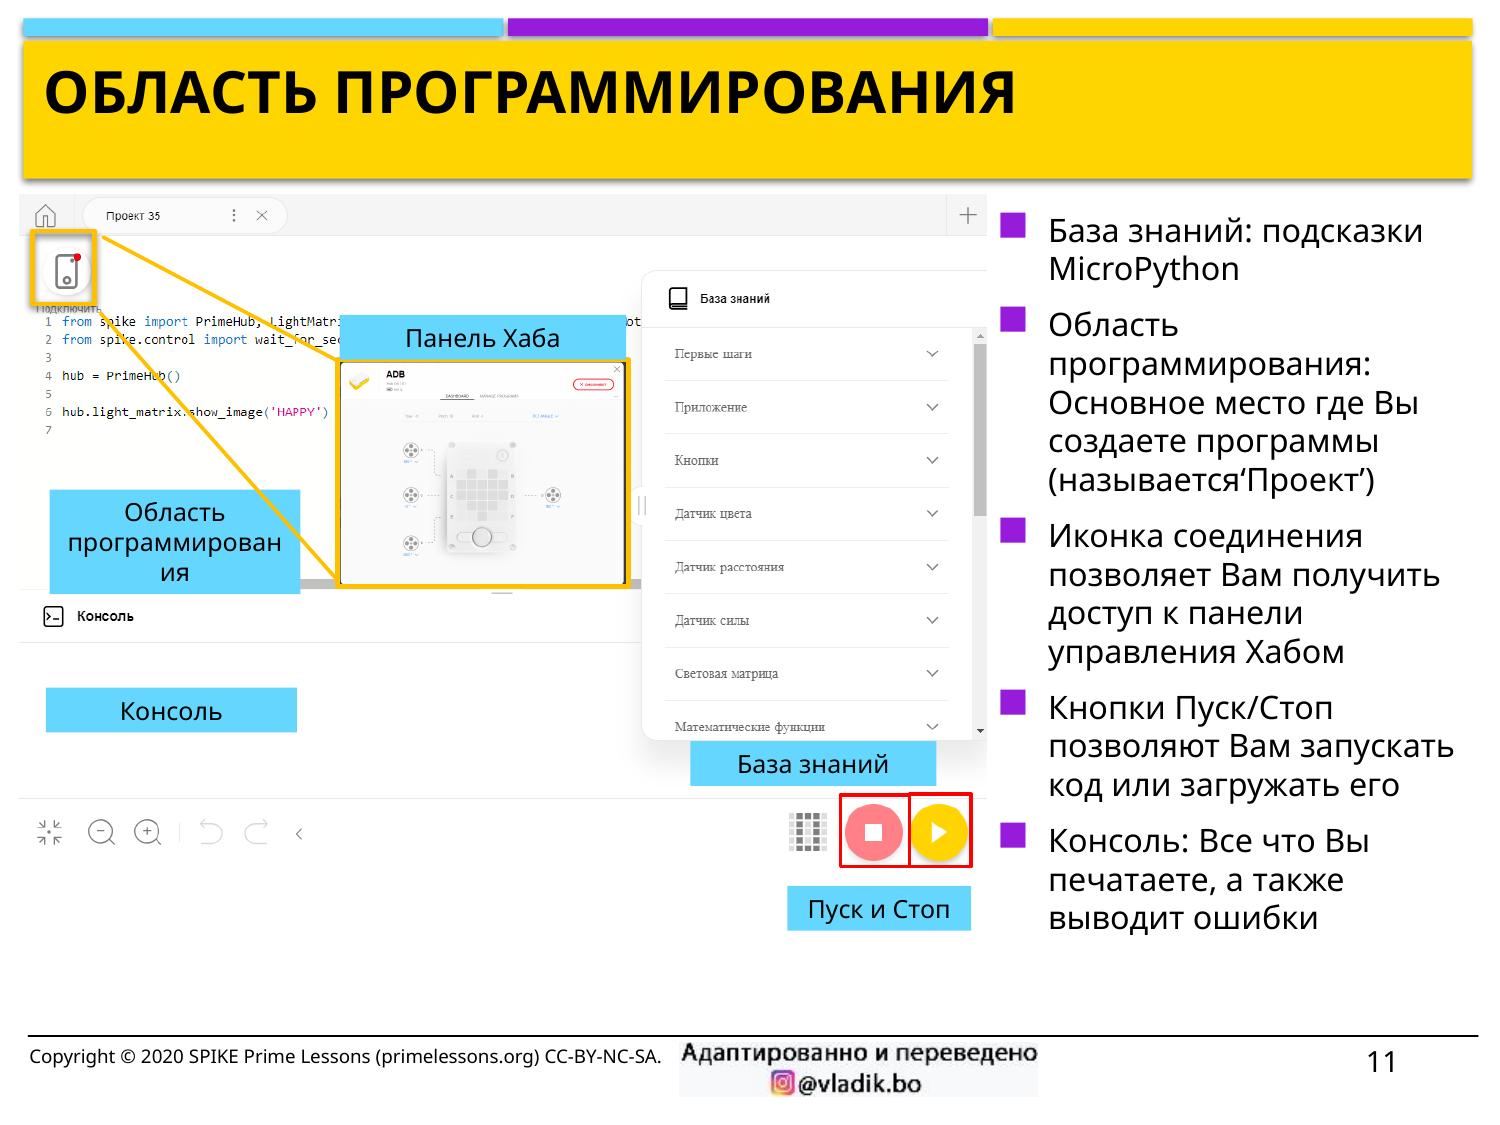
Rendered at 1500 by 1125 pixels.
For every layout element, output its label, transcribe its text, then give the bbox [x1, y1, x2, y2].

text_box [100, 312, 341, 584]
text_box База знаний: подсказки MicroPython Область программирования: Основное место где Вы создаете программы (называется‘Проект’) Иконка соединения позволяет Вам получить доступ к панели управления Хабом Кнопки Пуск/Стоп позволяют Вам запускать код или загружать его Консоль: Все что Вы печатаете, а также выводит ошибки [986, 202, 1474, 978]
title Область программирования [28, 48, 1464, 172]
slide_number 11 [1351, 1036, 1478, 1097]
picture [679, 1042, 1039, 1098]
footer Copyright © 2020 SPIKE Prime Lessons (primelessons.org) CC-BY-NC-SA. [14, 1036, 814, 1097]
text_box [102, 236, 341, 312]
picture [18, 193, 988, 868]
text_box Пуск и Стоп [787, 885, 972, 931]
